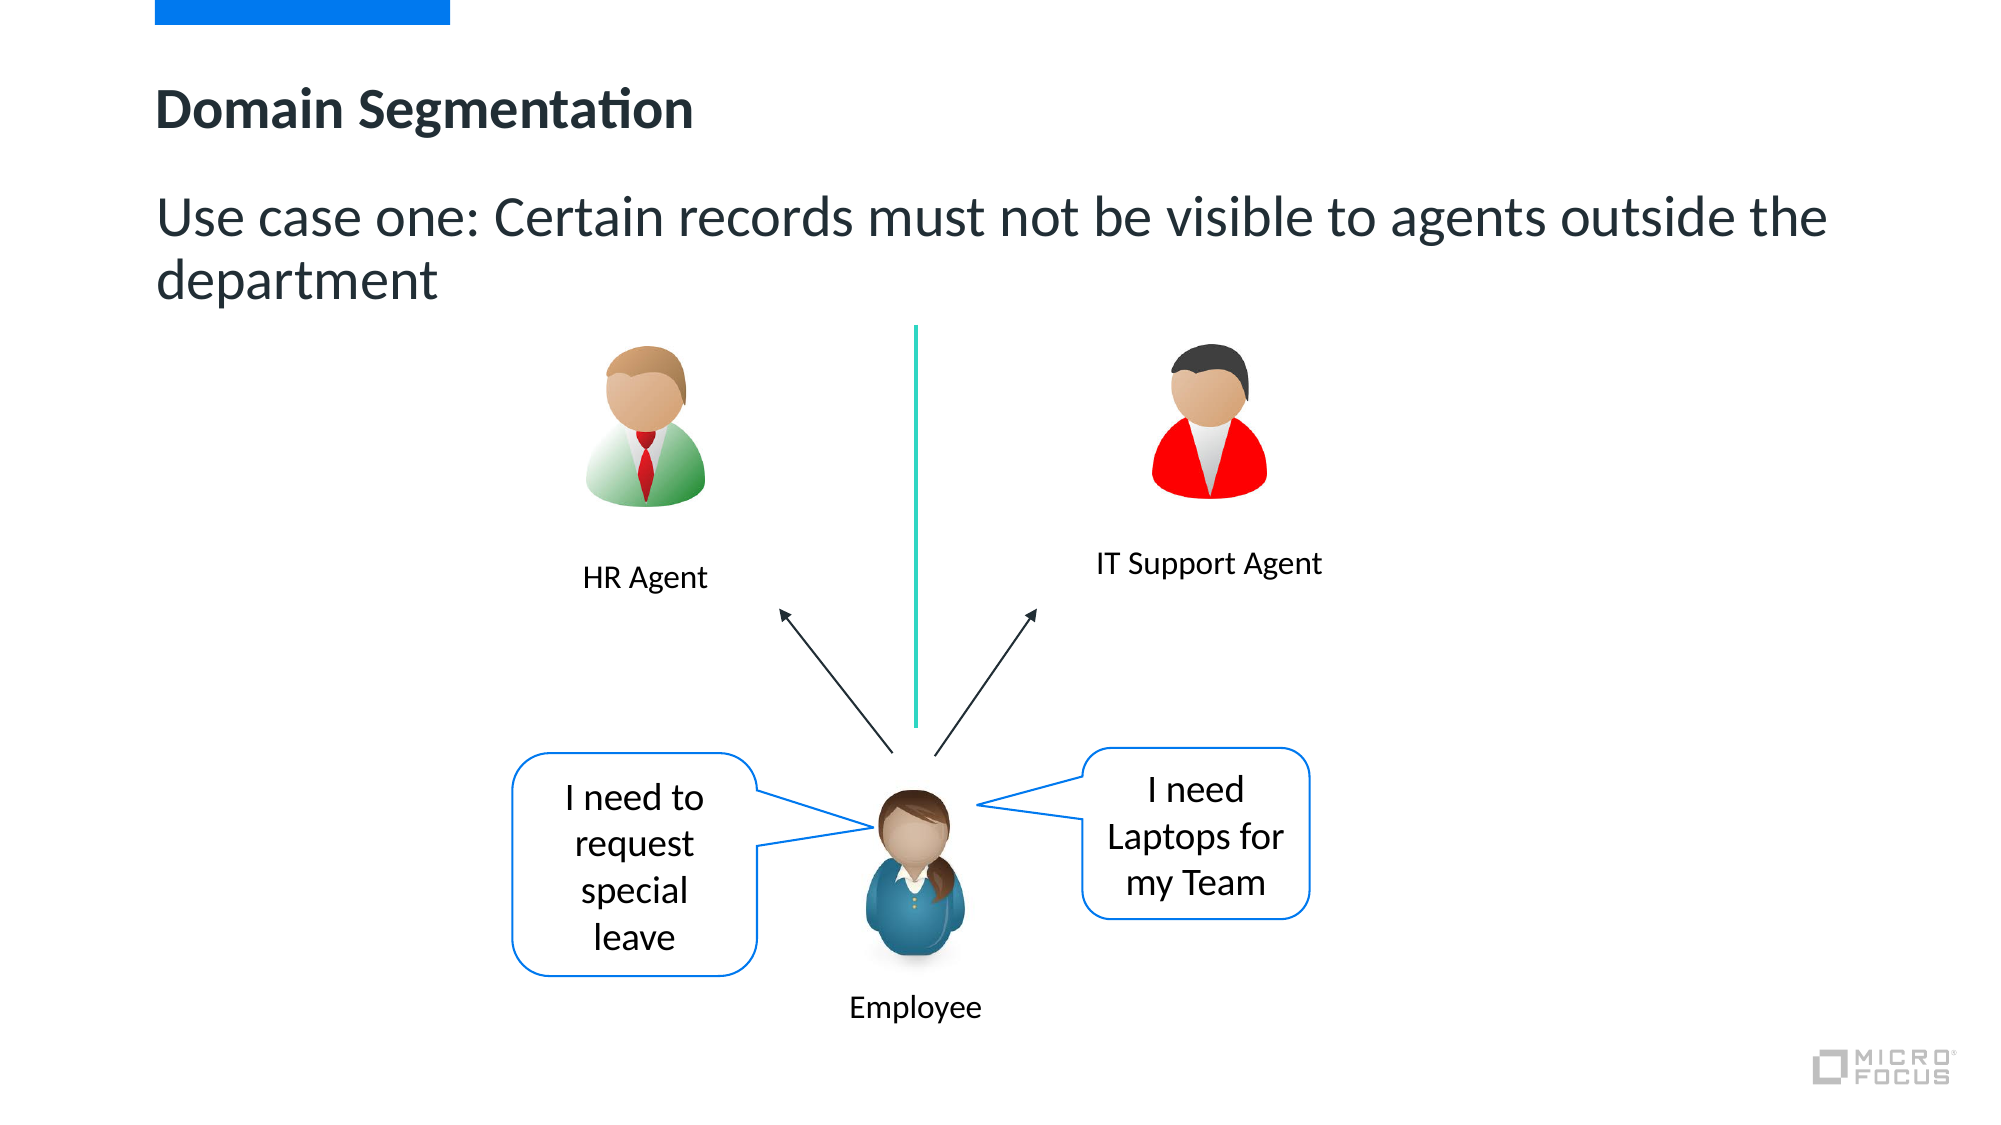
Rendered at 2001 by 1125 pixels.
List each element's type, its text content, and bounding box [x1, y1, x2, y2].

text_box I need to request special leave [511, 752, 794, 978]
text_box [934, 608, 1037, 757]
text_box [794, 779, 1037, 1034]
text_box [779, 608, 893, 754]
text_box I need Laptops for my Team [1037, 746, 1311, 921]
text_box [1064, 344, 1355, 590]
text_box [512, 346, 780, 604]
title Domain Segmentation [155, 70, 1847, 179]
list Use case one: Certain records must not be visible to agents outside the department [156, 178, 1847, 247]
